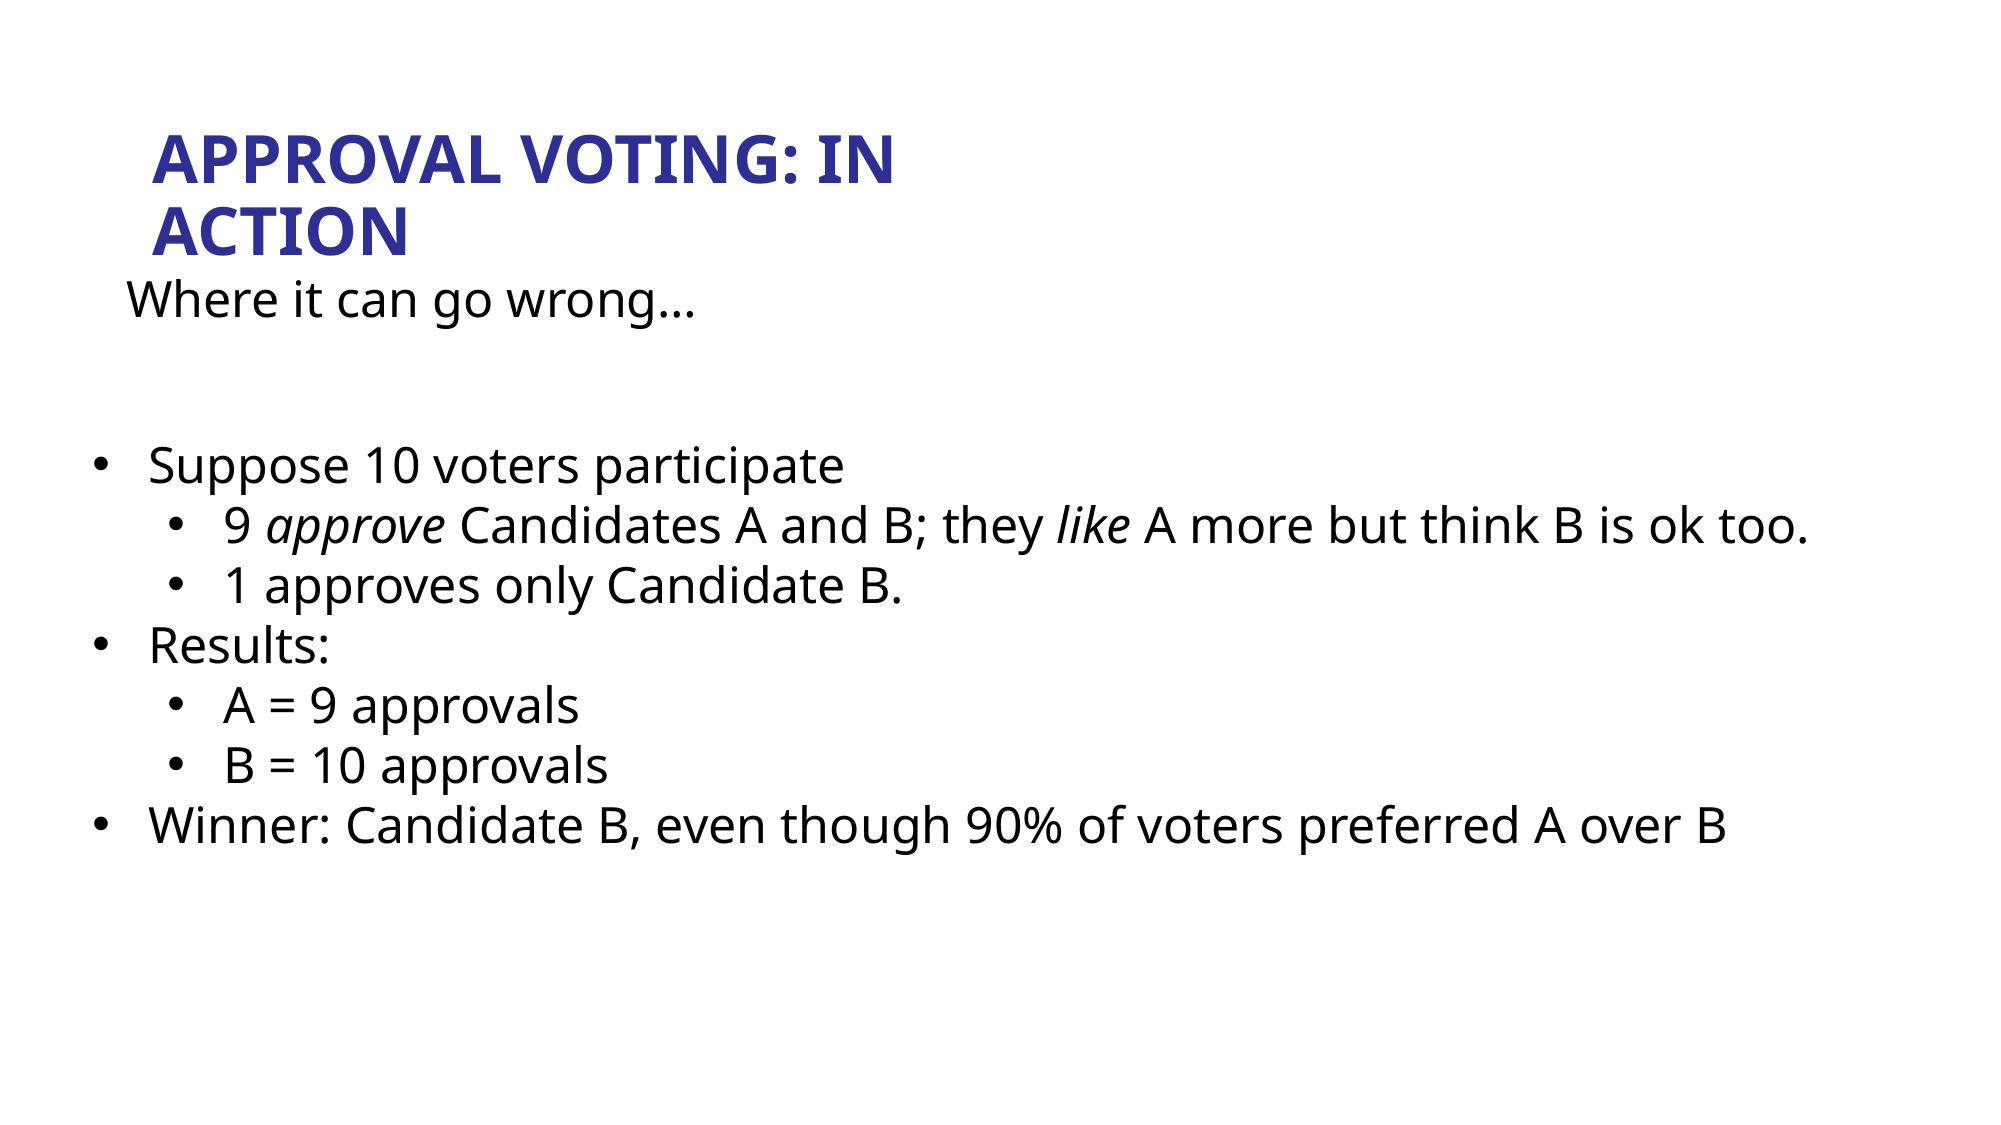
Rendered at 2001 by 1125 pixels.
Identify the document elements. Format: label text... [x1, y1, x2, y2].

text_box Suppose 10 voters participate 9 approve Candidates A and B; they like A more but think B is ok too. 1 approves only Candidate B. Results: A = 9 approvals B = 10 approvals Winner: Candidate B, even though 90% of voters preferred A over B​ [77, 425, 1826, 861]
text_box Where it can go wrong… [111, 259, 713, 335]
title APPROVAL VOTING: IN ACTION [137, 74, 1066, 278]
